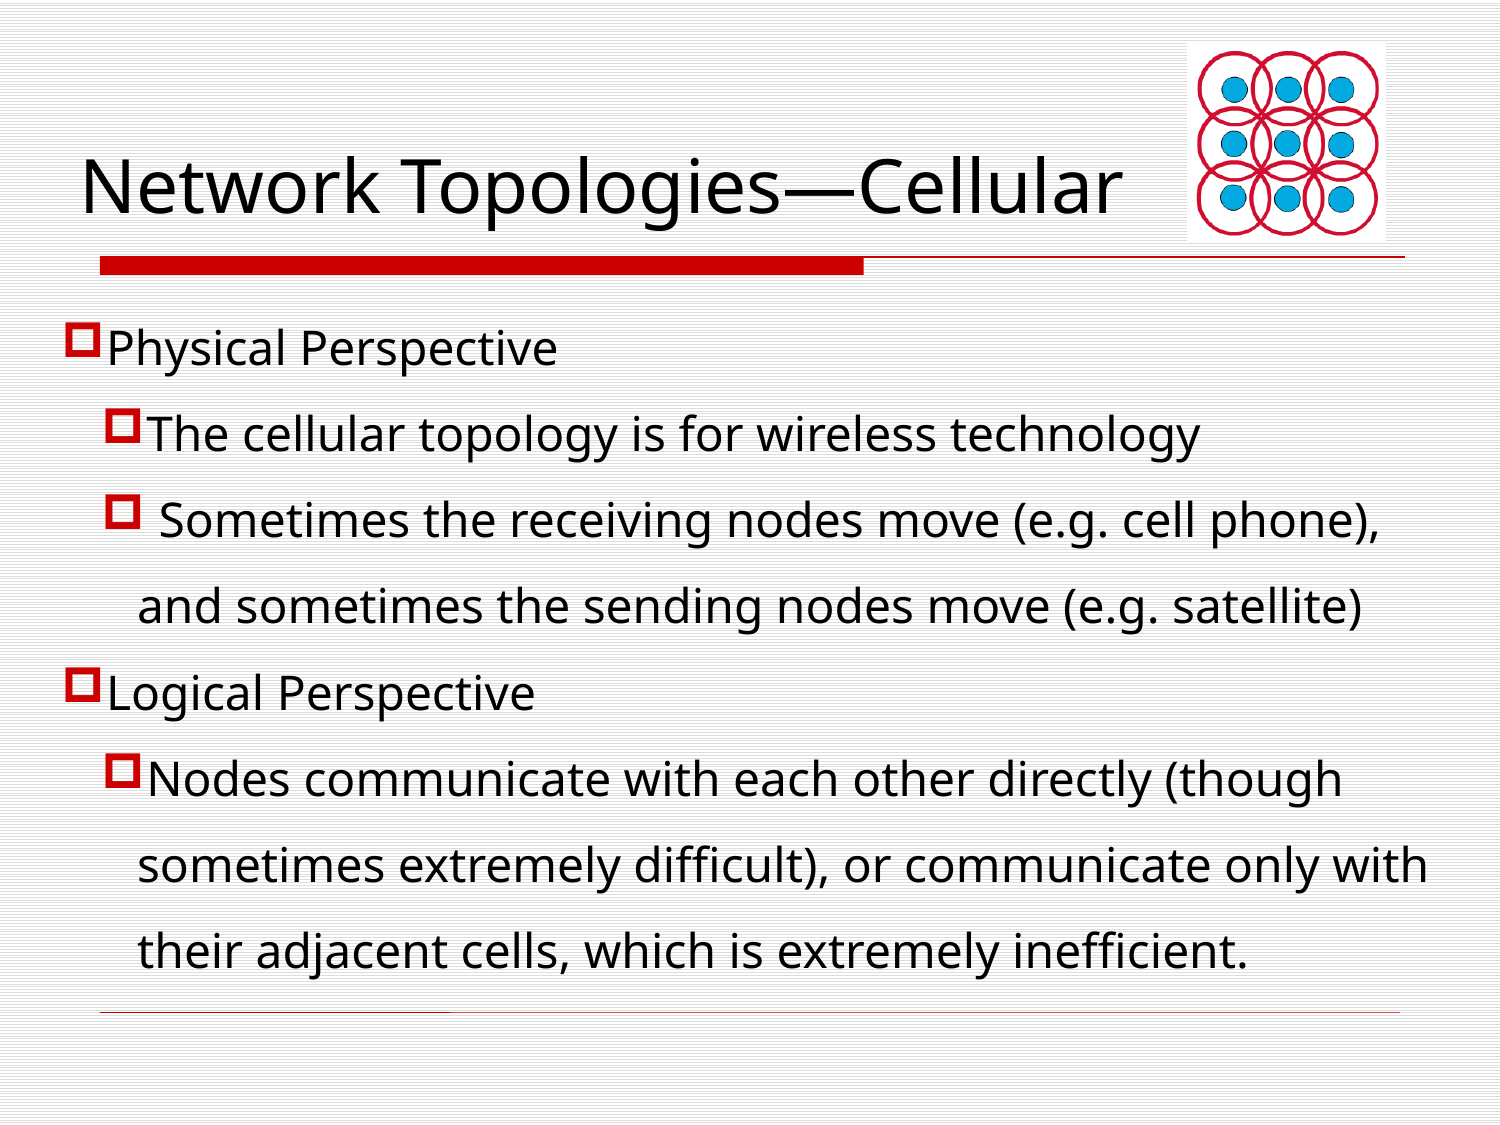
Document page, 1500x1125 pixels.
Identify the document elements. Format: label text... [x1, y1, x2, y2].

text_box Network Topologies—Cellular [64, 90, 1270, 278]
picture [1186, 42, 1386, 241]
text_box Physical Perspective The cellular topology is for wireless technology Sometimes the receiving nodes move (e.g. cell phone), and sometimes the sending nodes move (e.g. satellite) Logical Perspective Nodes communicate with each other directly (though sometimes extremely difficult), or communicate only with their adjacent cells, which is extremely inefficient. [46, 281, 1460, 1072]
